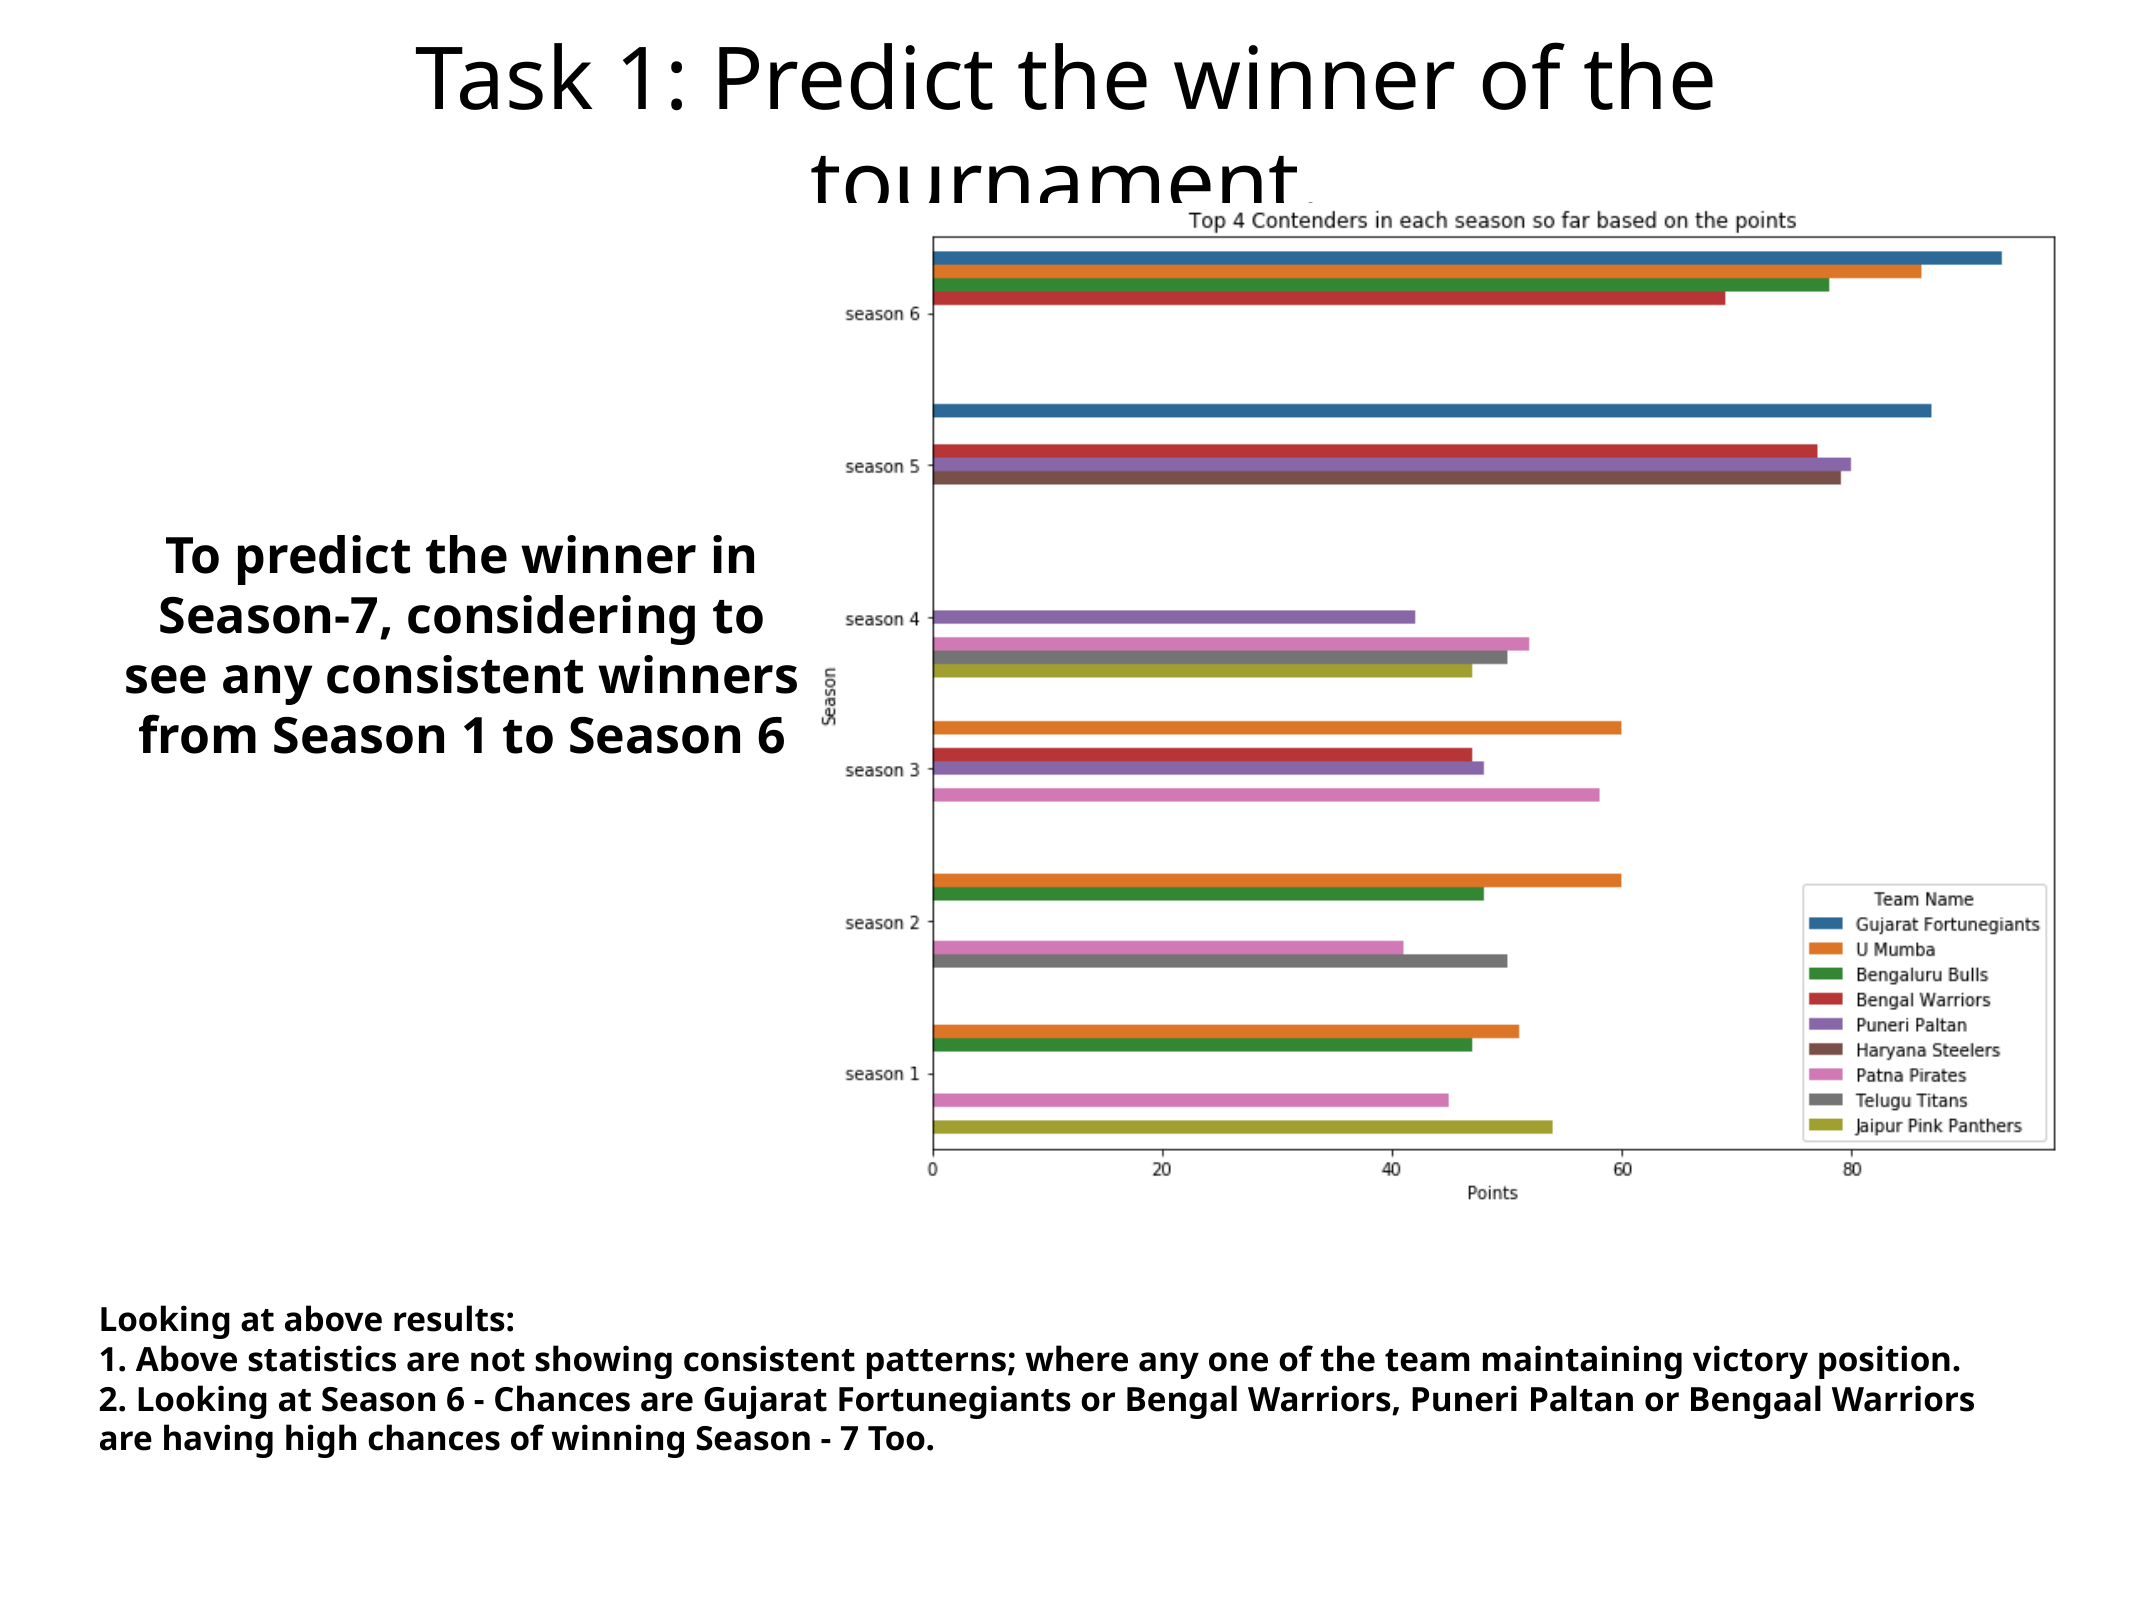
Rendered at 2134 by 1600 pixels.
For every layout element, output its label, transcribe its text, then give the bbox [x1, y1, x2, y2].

picture [787, 203, 2087, 1218]
title Task 1: Predict the winner of the tournament. [155, 41, 1978, 212]
text_box Looking at above results: 1. Above statistics are not showing consistent patterns; where any one of the team maintaining victory position. 2. Looking at Season 6 - Chances are Gujarat Fortunegiants or Bengal Warriors, Puneri Paltan or Bengaal Warriors are having high chances of winning Season - 7 Too. [90, 1289, 2043, 1466]
text_box To predict the winner in Season-7, considering to see any consistent winners from Season 1 to Season 6 [111, 514, 787, 772]
